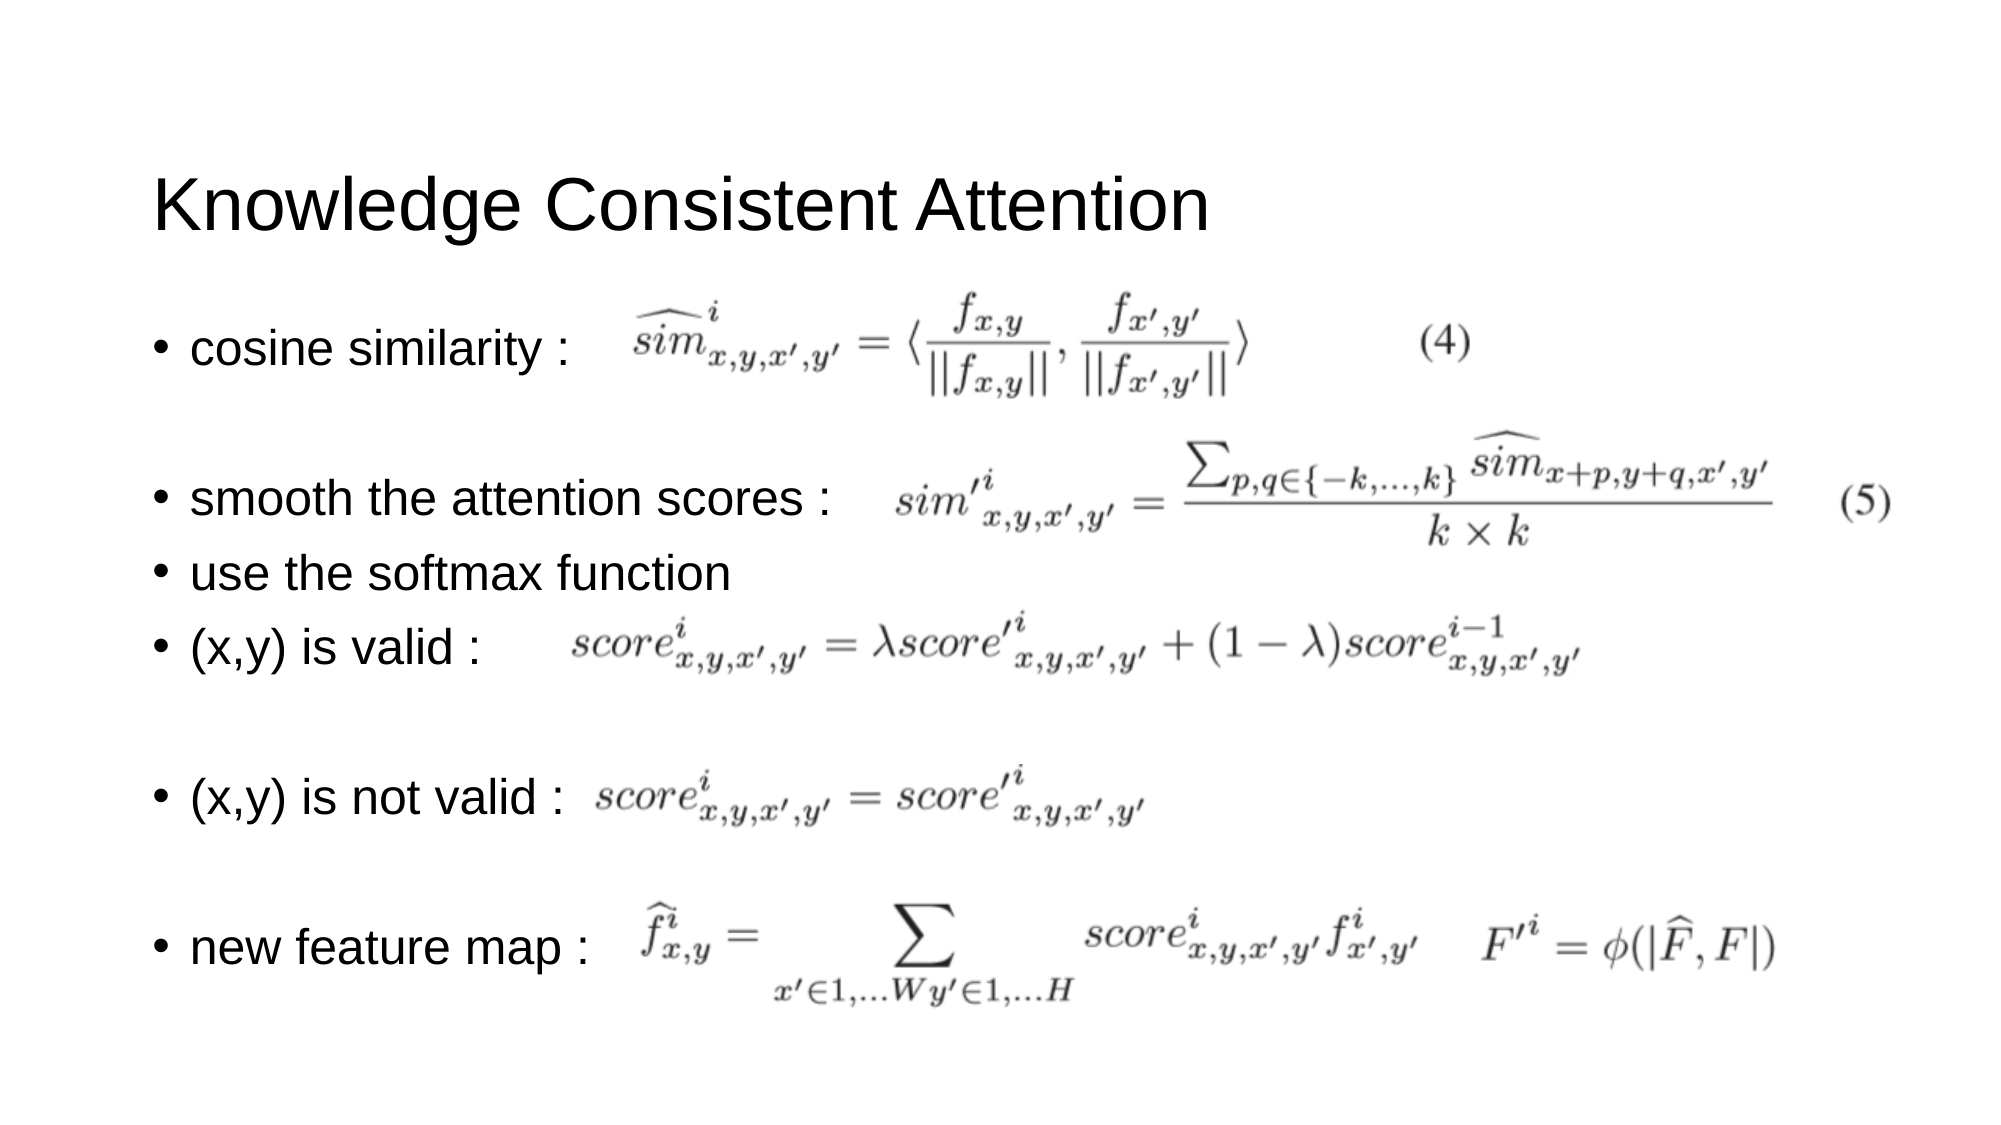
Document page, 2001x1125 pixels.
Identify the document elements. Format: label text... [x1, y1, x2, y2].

picture [597, 279, 1906, 566]
title Knowledge Consistent Attention [137, 97, 1863, 314]
picture [542, 595, 1582, 680]
picture [597, 880, 1829, 1018]
picture [583, 764, 1167, 849]
list cosine similarity : smooth the attention scores : use the softmax function (x,y) is valid : (x,y) is not valid : new feature map : [137, 314, 1906, 1042]
